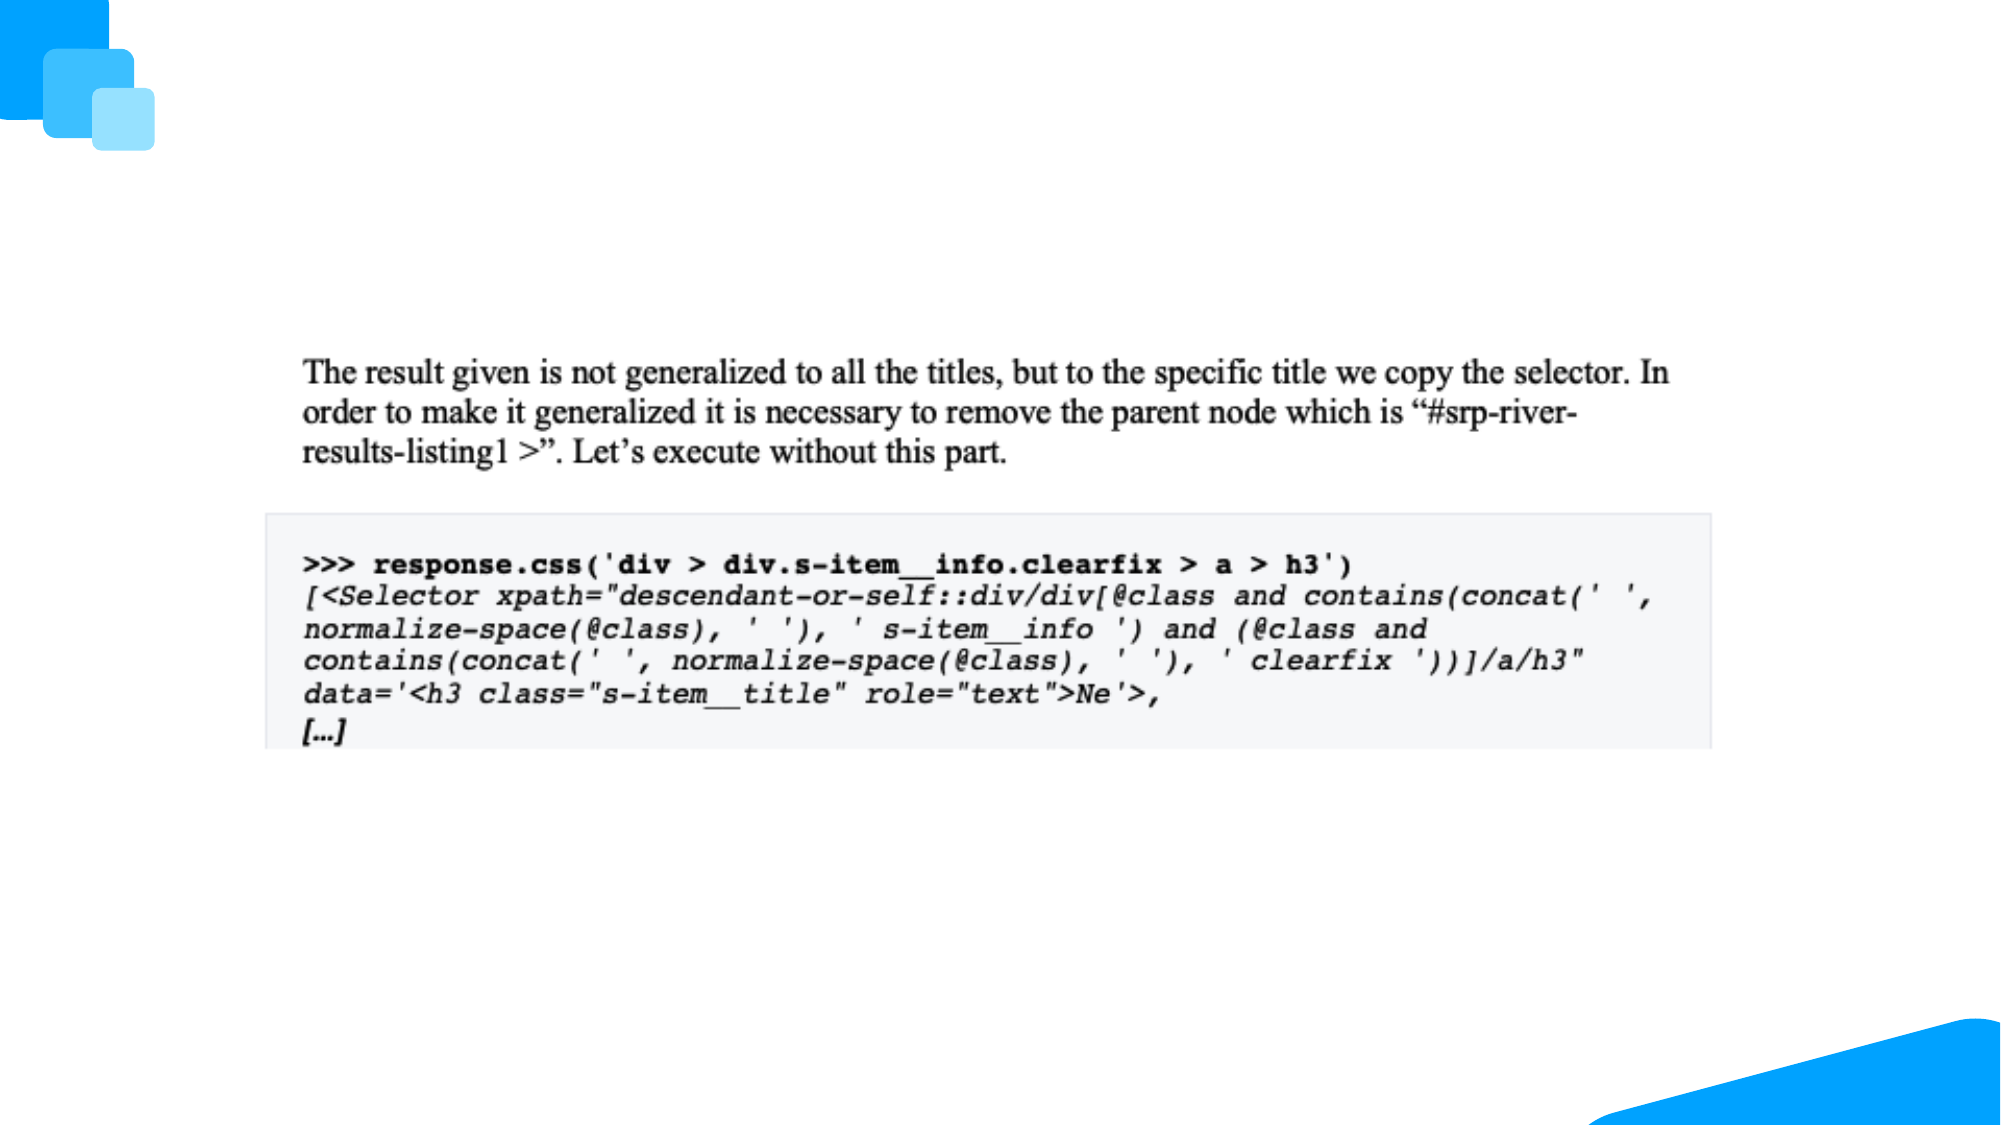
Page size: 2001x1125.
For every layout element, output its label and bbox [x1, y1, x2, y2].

picture [249, 338, 1751, 787]
